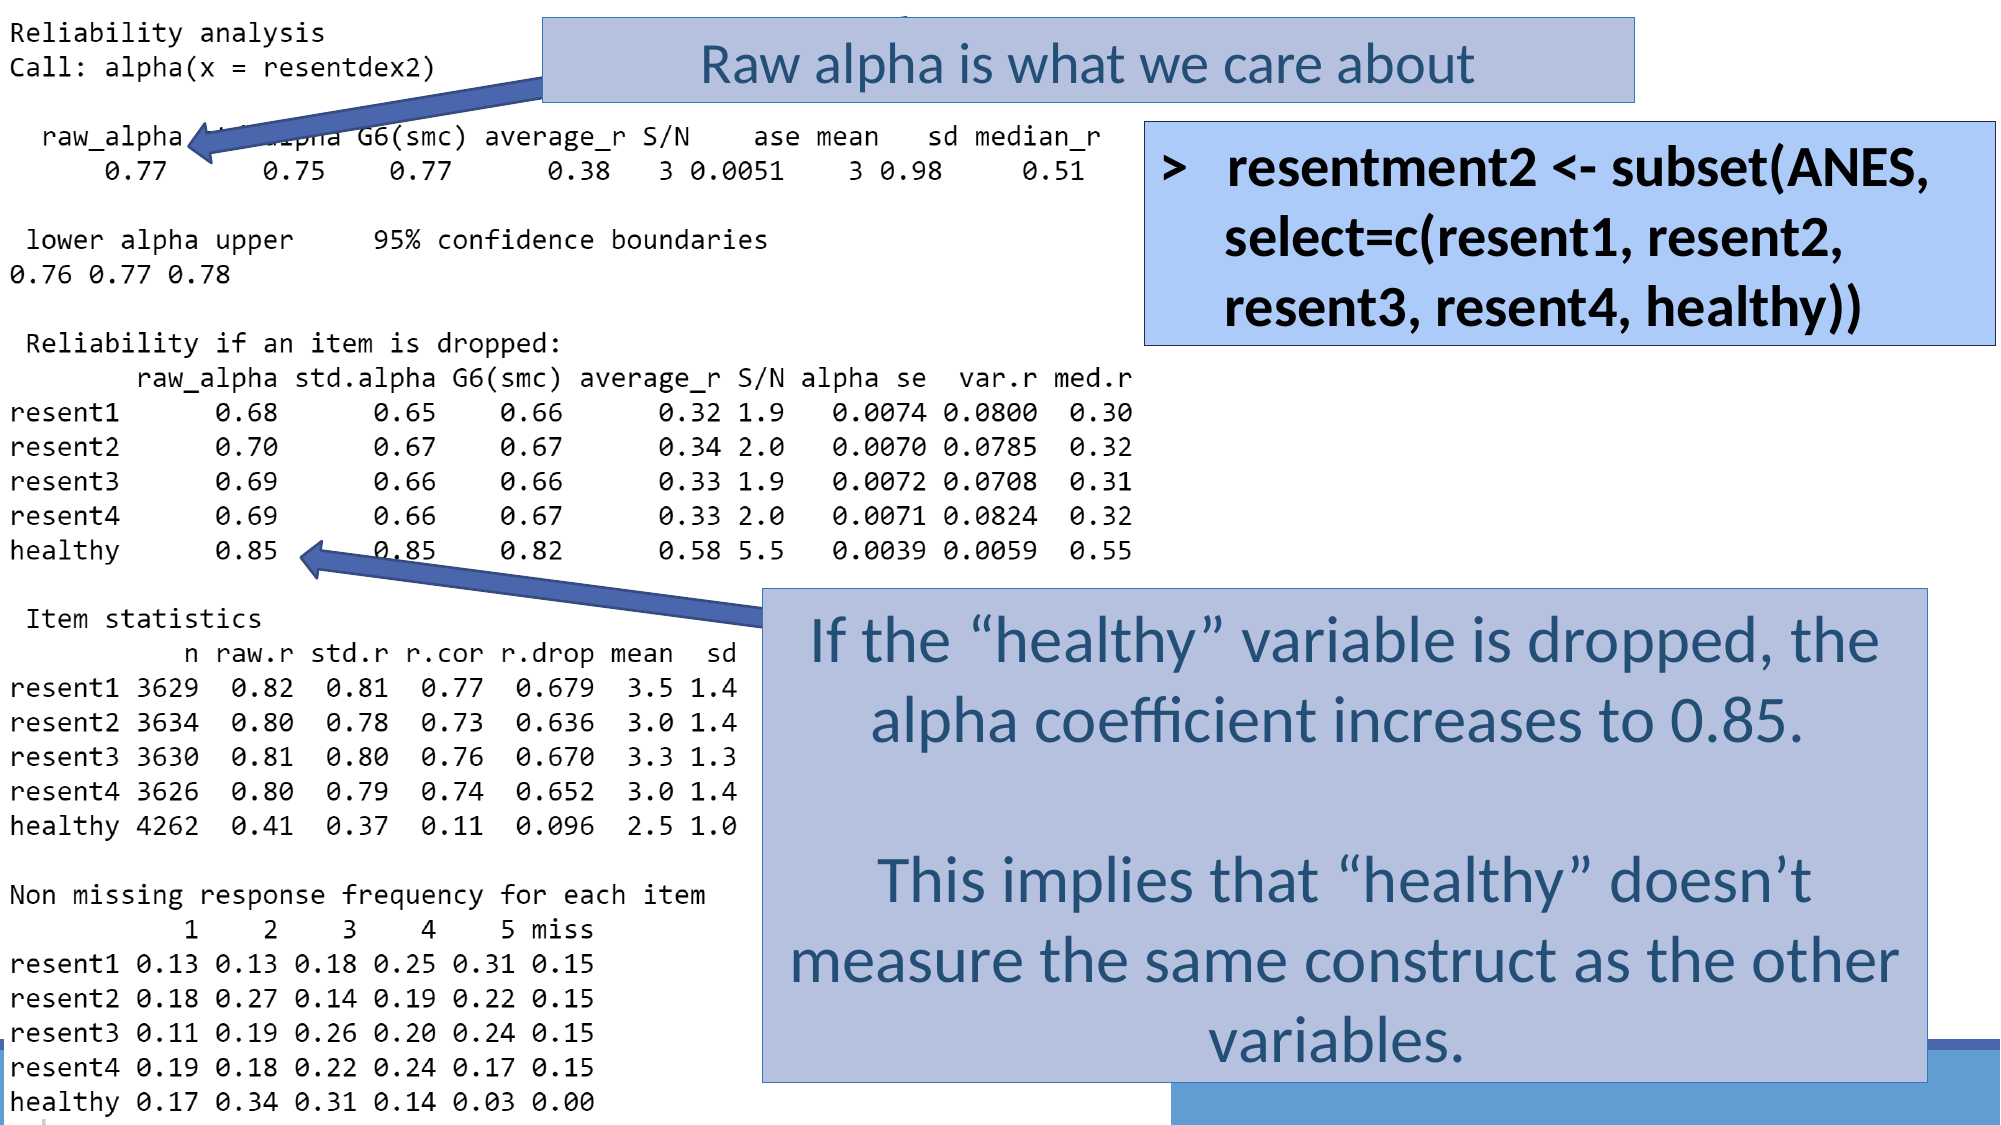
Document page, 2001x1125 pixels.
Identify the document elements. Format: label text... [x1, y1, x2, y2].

text_box Raw alpha is what we care about [1178, 17, 1635, 103]
text_box If the “healthy” variable is dropped, the alpha coefficient increases to 0.85. This implies that “healthy” doesn’t measure the same construct as the other variables. [1178, 588, 1928, 1083]
picture [4, 6, 1171, 1125]
text_box > resentment2 <- subset(ANES, select=c(resent1, resent2, resent3, resent4, healthy)) [1178, 121, 1996, 346]
